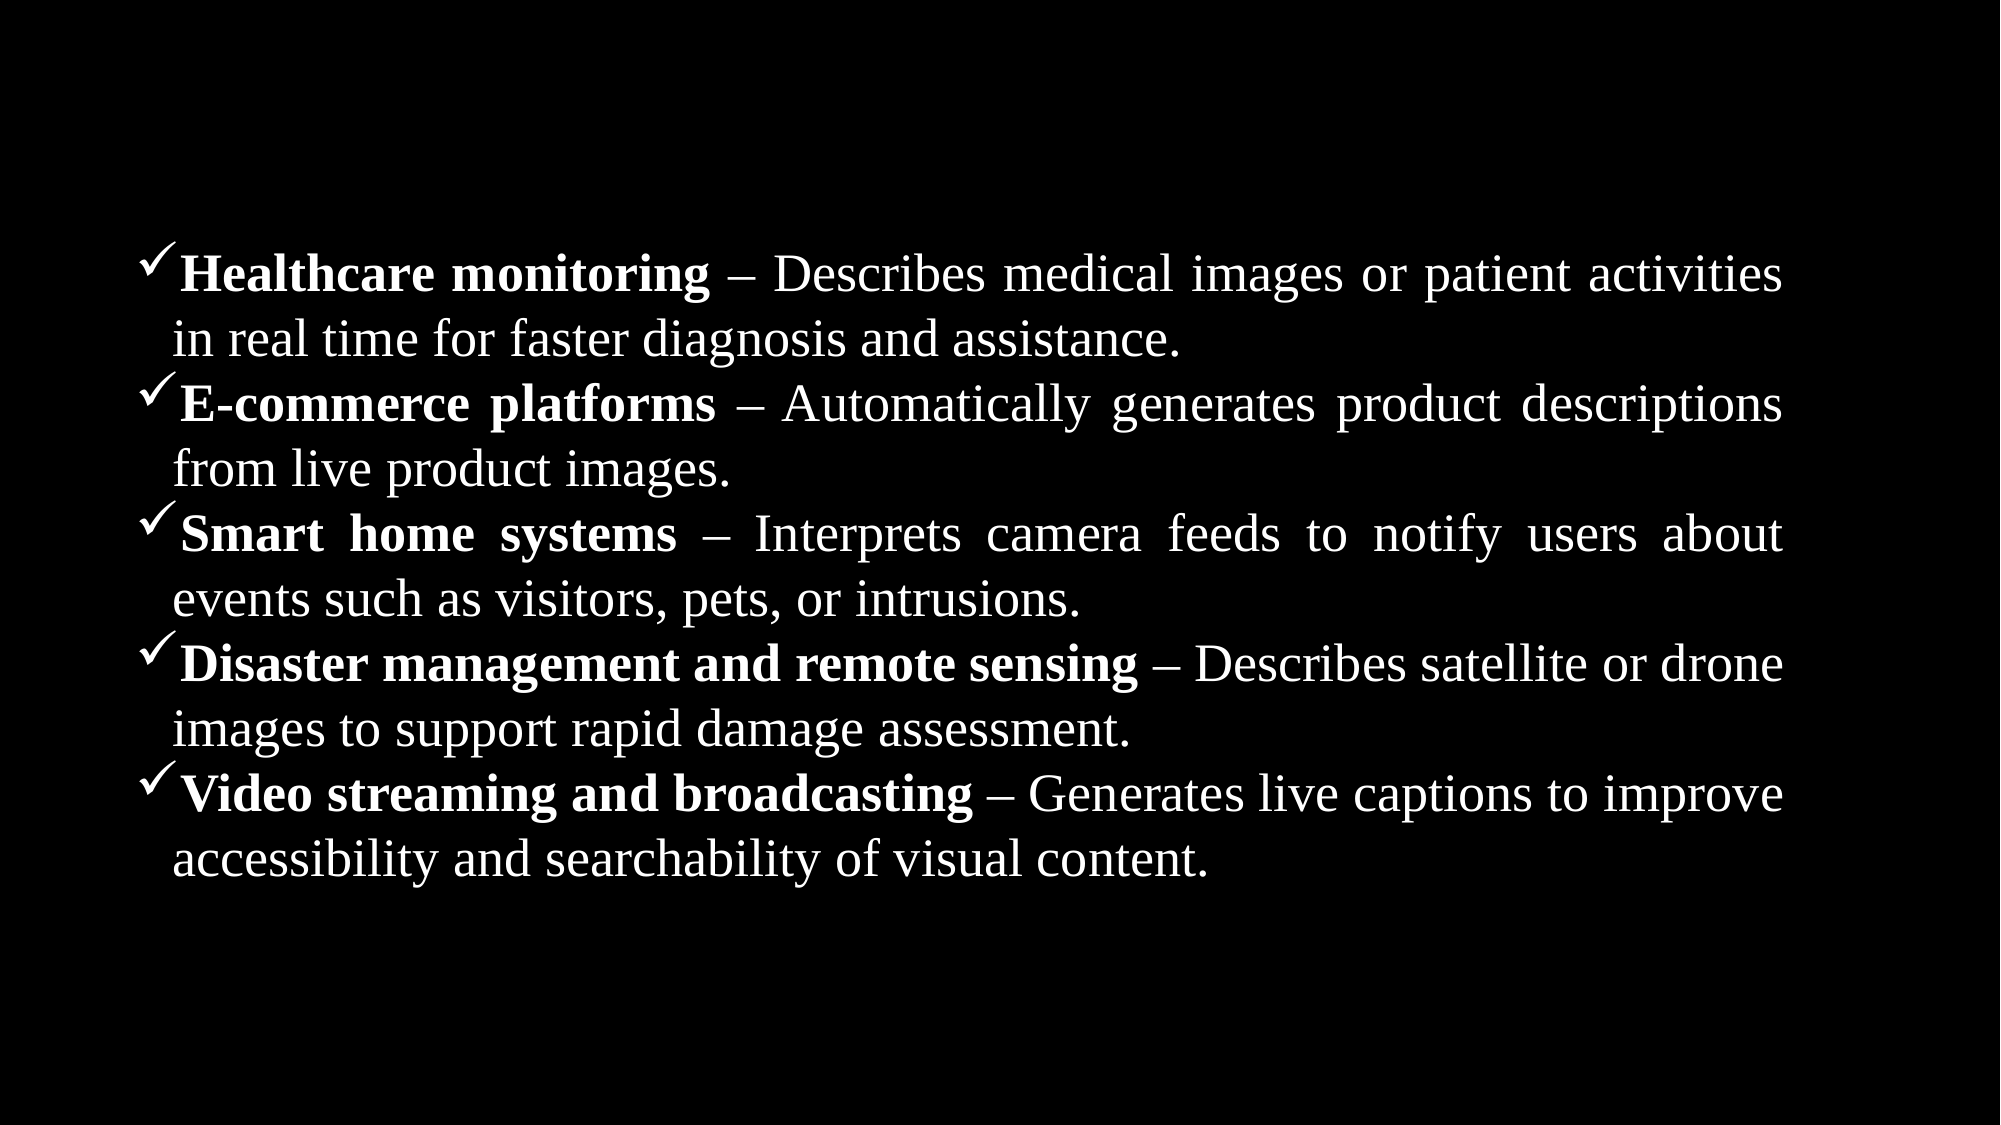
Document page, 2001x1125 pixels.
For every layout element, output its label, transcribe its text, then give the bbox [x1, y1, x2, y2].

list Healthcare monitoring – Describes medical images or patient activities in real time for faster diagnosis and assistance. E-commerce platforms – Automatically generates product descriptions from live product images. Smart home systems – Interprets camera feeds to notify users about events such as visitors, pets, or intrusions. Disaster management and remote sensing – Describes satellite or drone images to support rapid damage assessment. Video streaming and broadcasting – Generates live captions to improve accessibility and searchability of visual content. [120, 230, 1800, 895]
